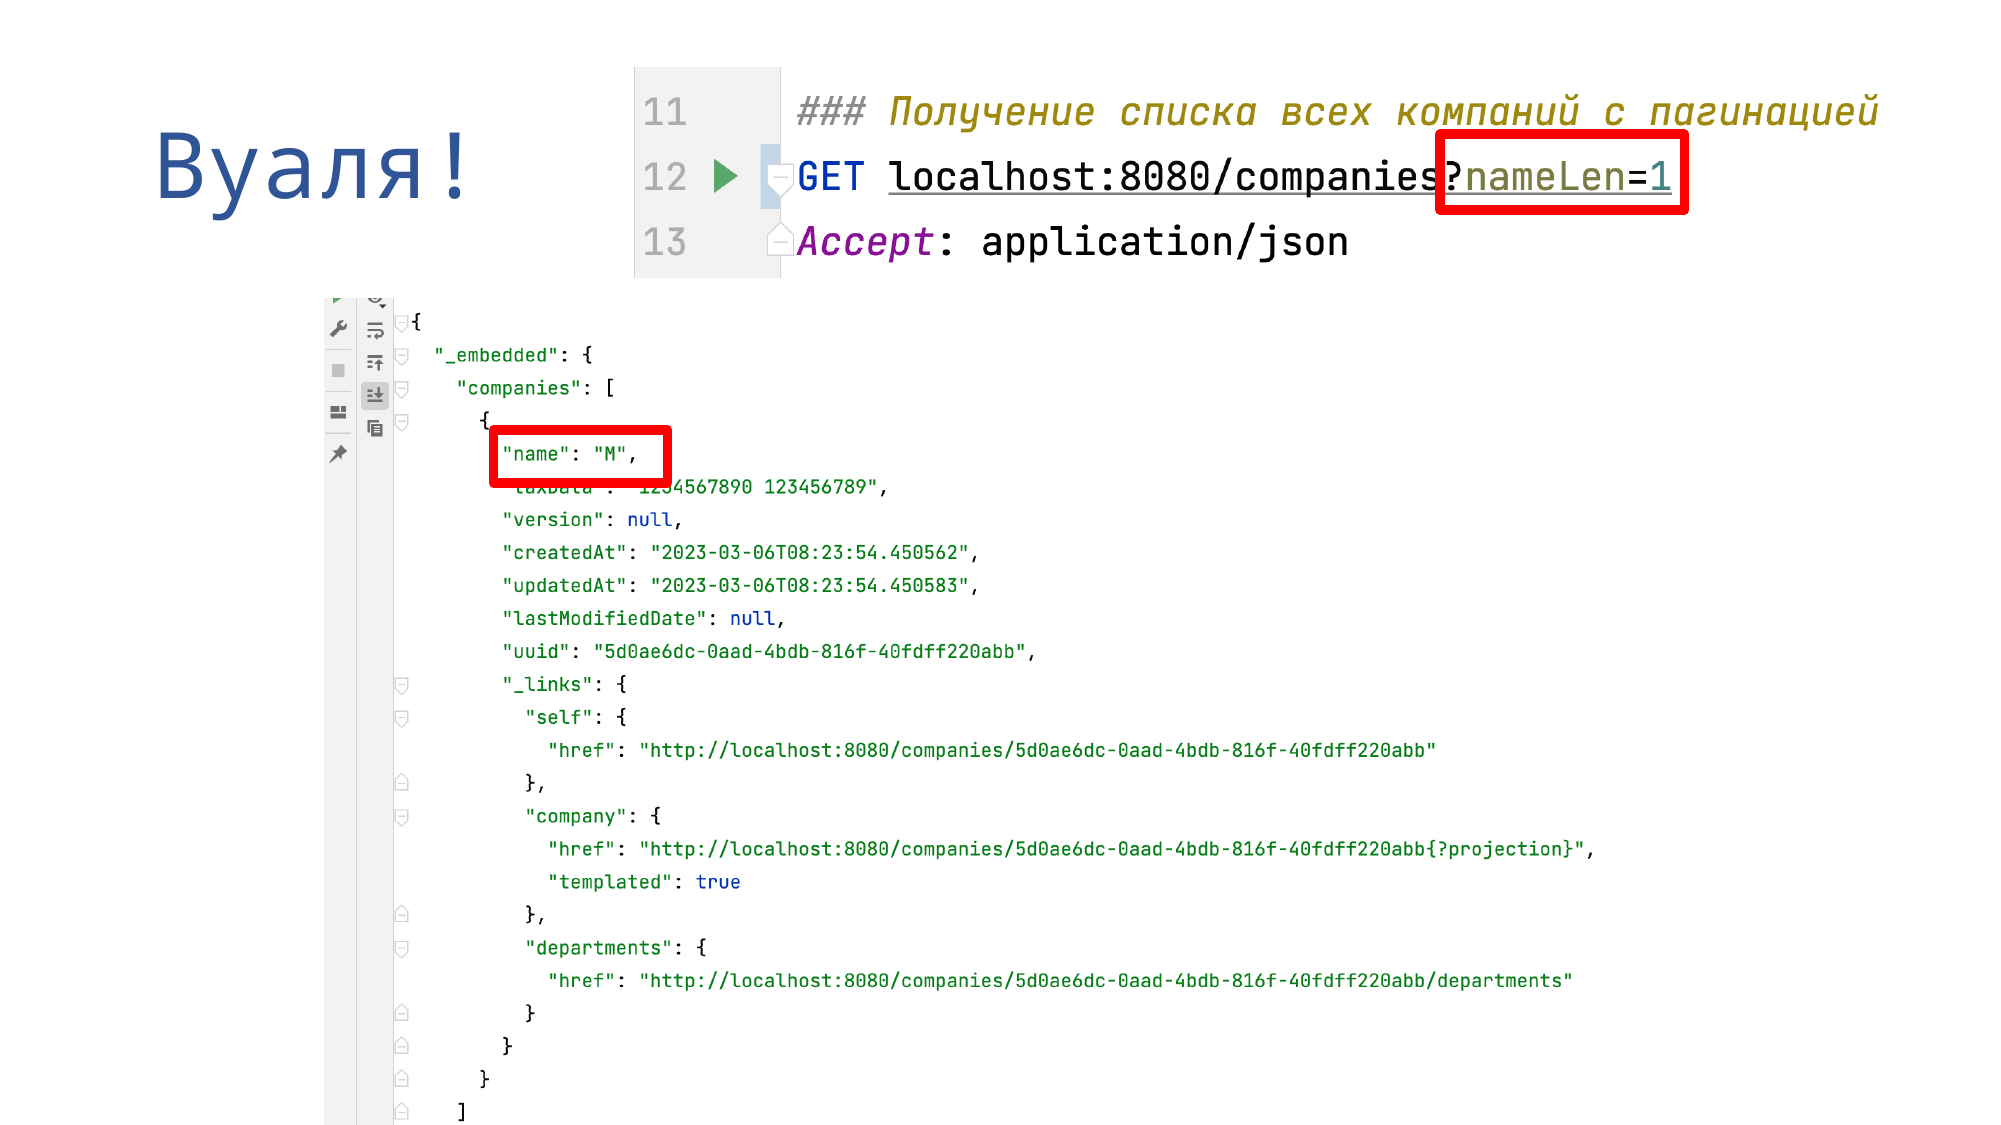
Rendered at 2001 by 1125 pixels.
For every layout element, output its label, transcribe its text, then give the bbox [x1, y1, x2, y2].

title Вуаля! [137, 59, 513, 278]
picture [324, 298, 1600, 1125]
picture [629, 67, 1905, 278]
